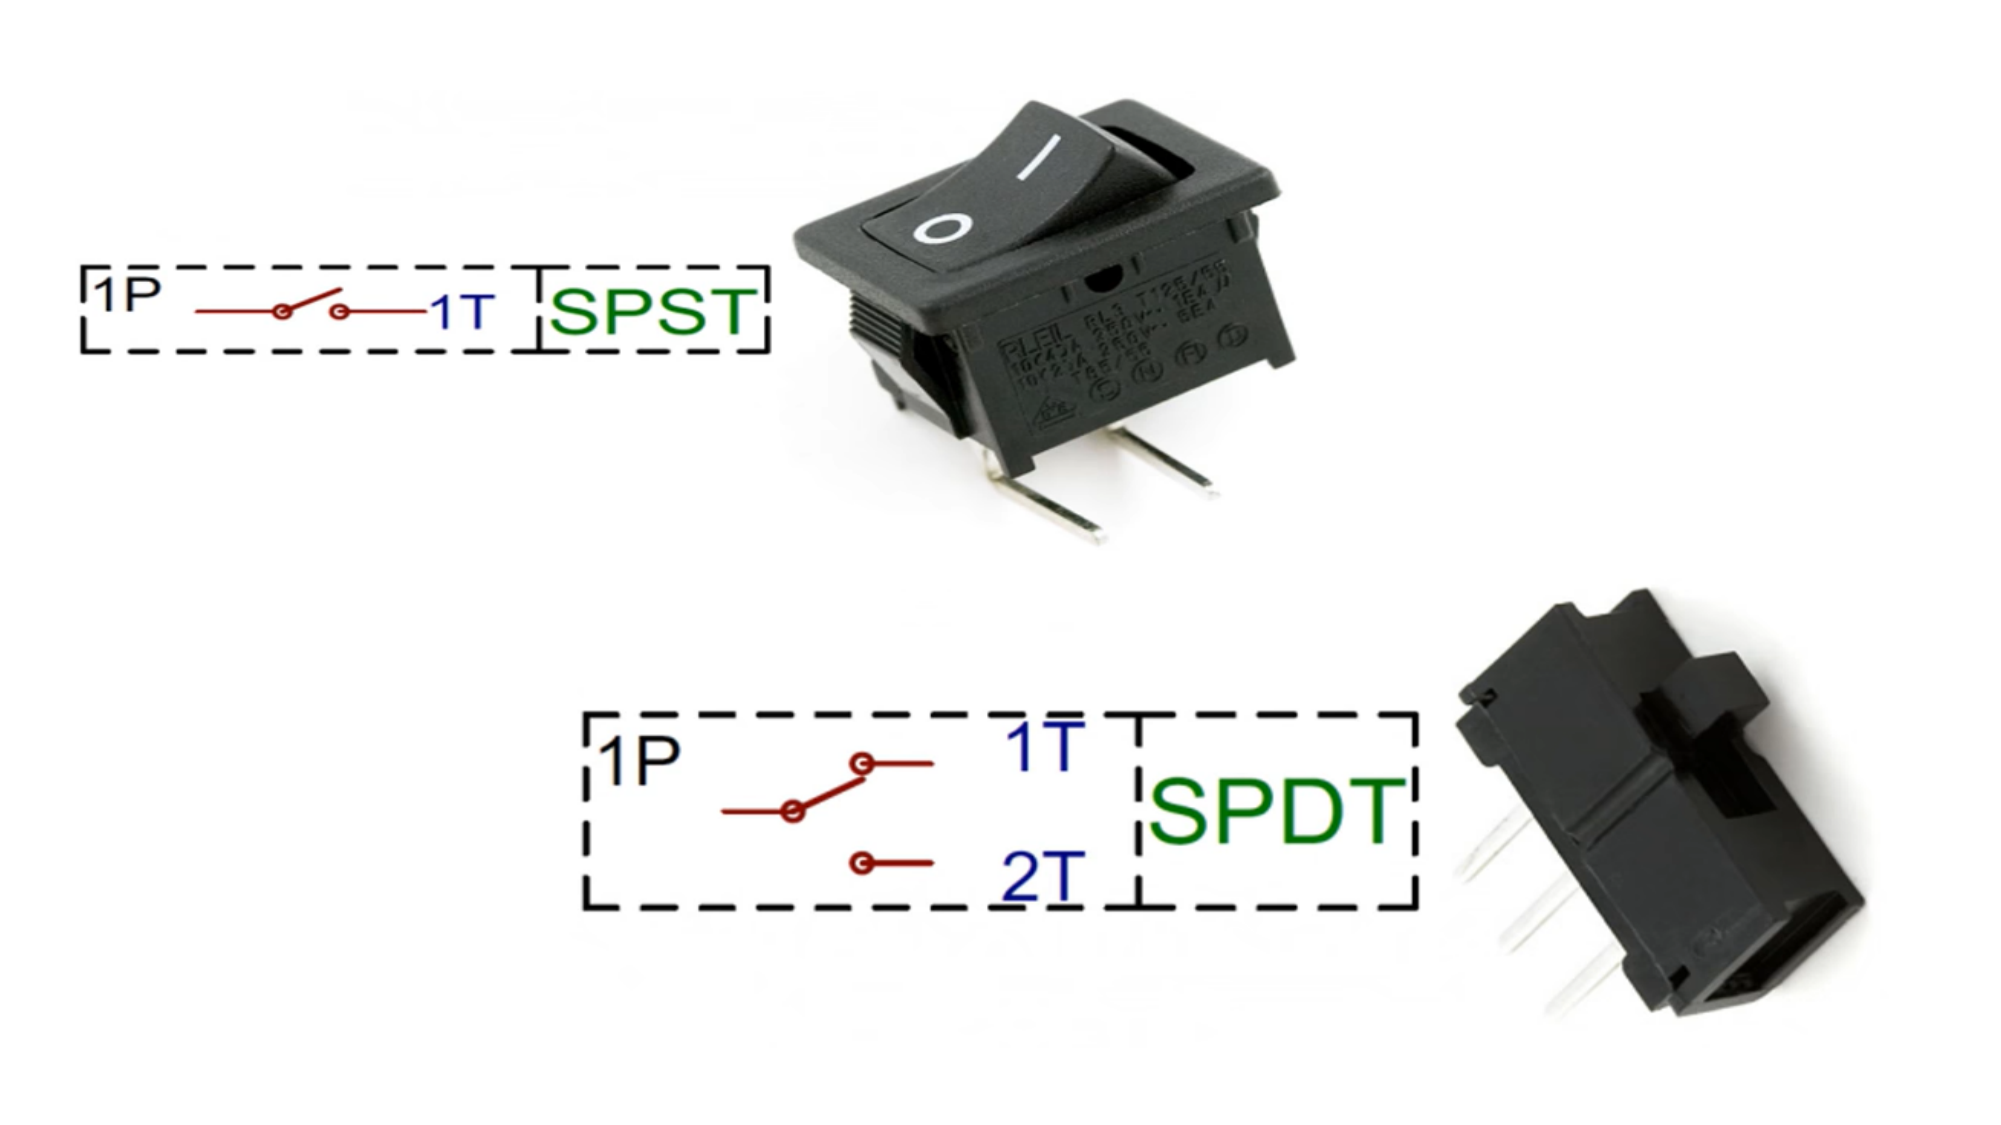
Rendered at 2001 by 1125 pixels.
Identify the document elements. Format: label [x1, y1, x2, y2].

picture [63, 82, 1896, 1066]
